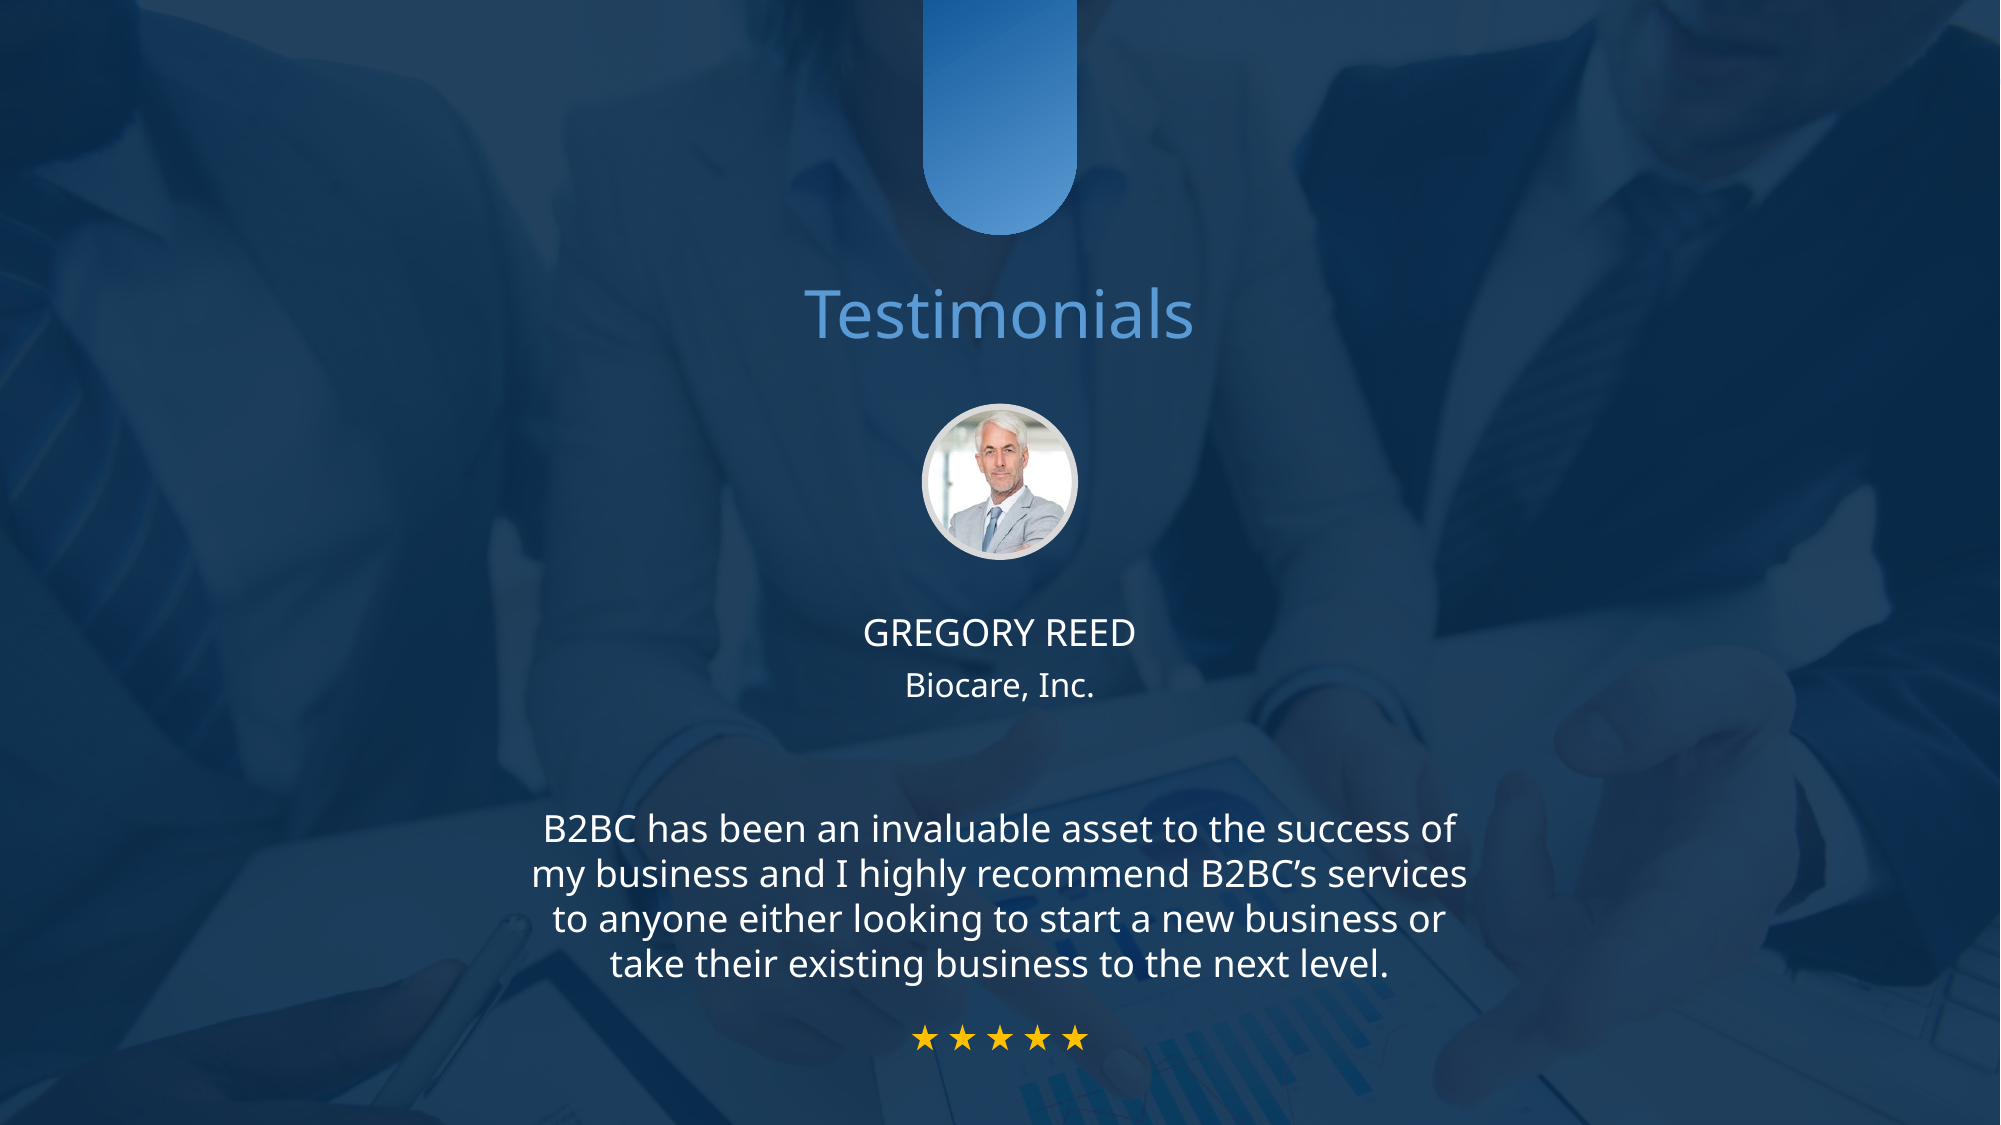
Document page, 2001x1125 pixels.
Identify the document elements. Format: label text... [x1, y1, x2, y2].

text_box GREGORY REED [794, 601, 1206, 656]
text_box B2BC has been an invaluable asset to the success of my business and I highly recommend B2BC’s services to anyone either looking to start a new business or take their existing business to the next level. [497, 797, 1502, 993]
title Testimonials [675, 273, 1325, 384]
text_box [911, 1024, 1089, 1051]
text_box Biocare, Inc. [723, 656, 1277, 712]
text_box [922, 0, 1078, 236]
text_box [923, 405, 1076, 558]
